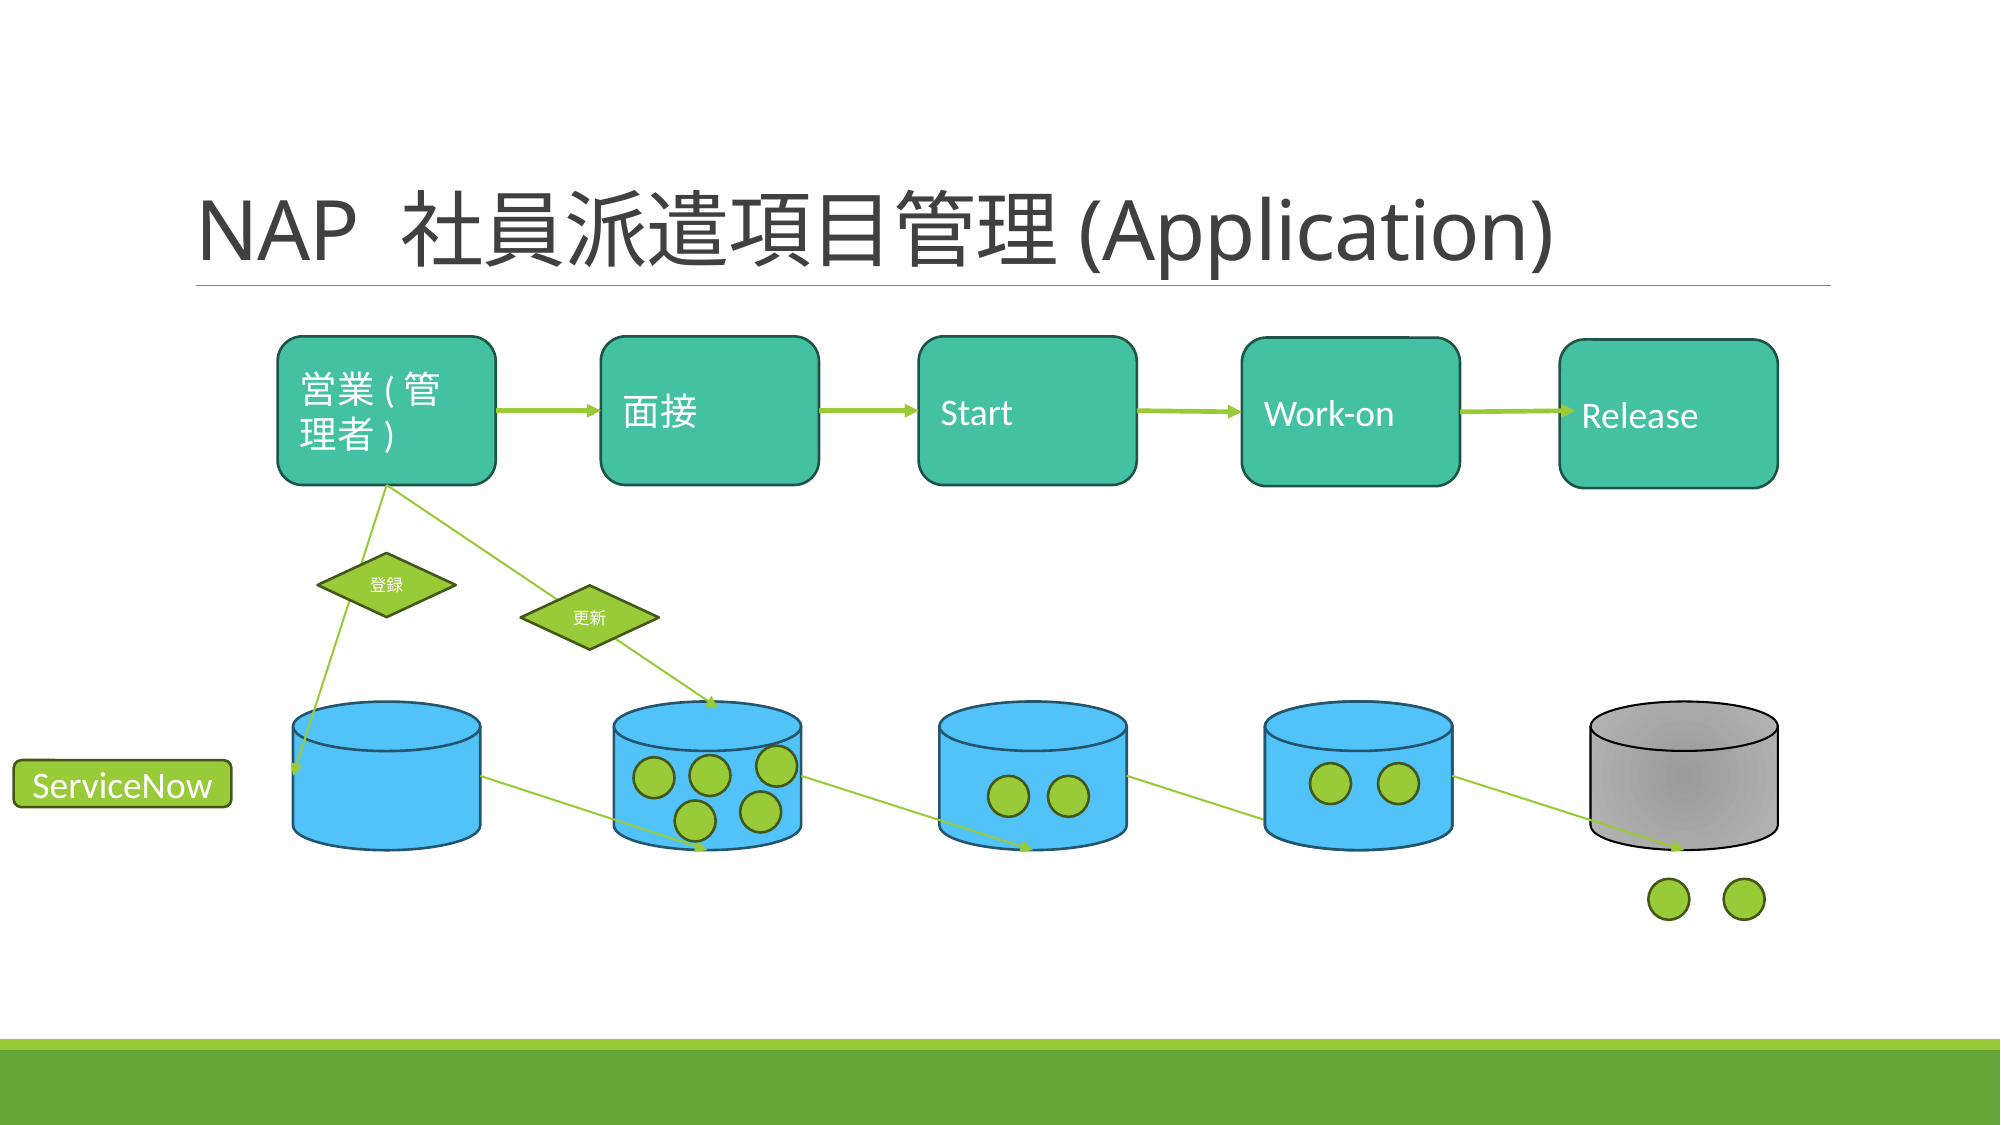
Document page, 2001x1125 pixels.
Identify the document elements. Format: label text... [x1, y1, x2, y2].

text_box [386, 484, 719, 709]
text_box [632, 755, 676, 800]
text_box [612, 700, 803, 852]
text_box Start [917, 335, 1139, 487]
text_box [938, 700, 1129, 852]
text_box [1589, 700, 1779, 852]
text_box [688, 753, 732, 798]
text_box [1263, 700, 1454, 852]
text_box [291, 700, 482, 852]
text_box [1046, 774, 1091, 819]
text_box ServiceNow [12, 758, 233, 809]
text_box [1722, 877, 1766, 922]
text_box 営業(管理者) [276, 335, 498, 487]
text_box [1308, 761, 1353, 806]
text_box [1376, 761, 1421, 806]
text_box [738, 790, 783, 834]
text_box [754, 744, 799, 788]
text_box Work-on [1240, 336, 1462, 488]
text_box [986, 774, 1031, 819]
text_box 面接 [599, 335, 821, 487]
text_box [673, 799, 717, 843]
title NAP 社員派遣項目管理(Application) [180, 47, 1830, 285]
text_box Release [1558, 338, 1780, 490]
text_box [1647, 877, 1691, 922]
text_box 登録 [316, 553, 382, 617]
